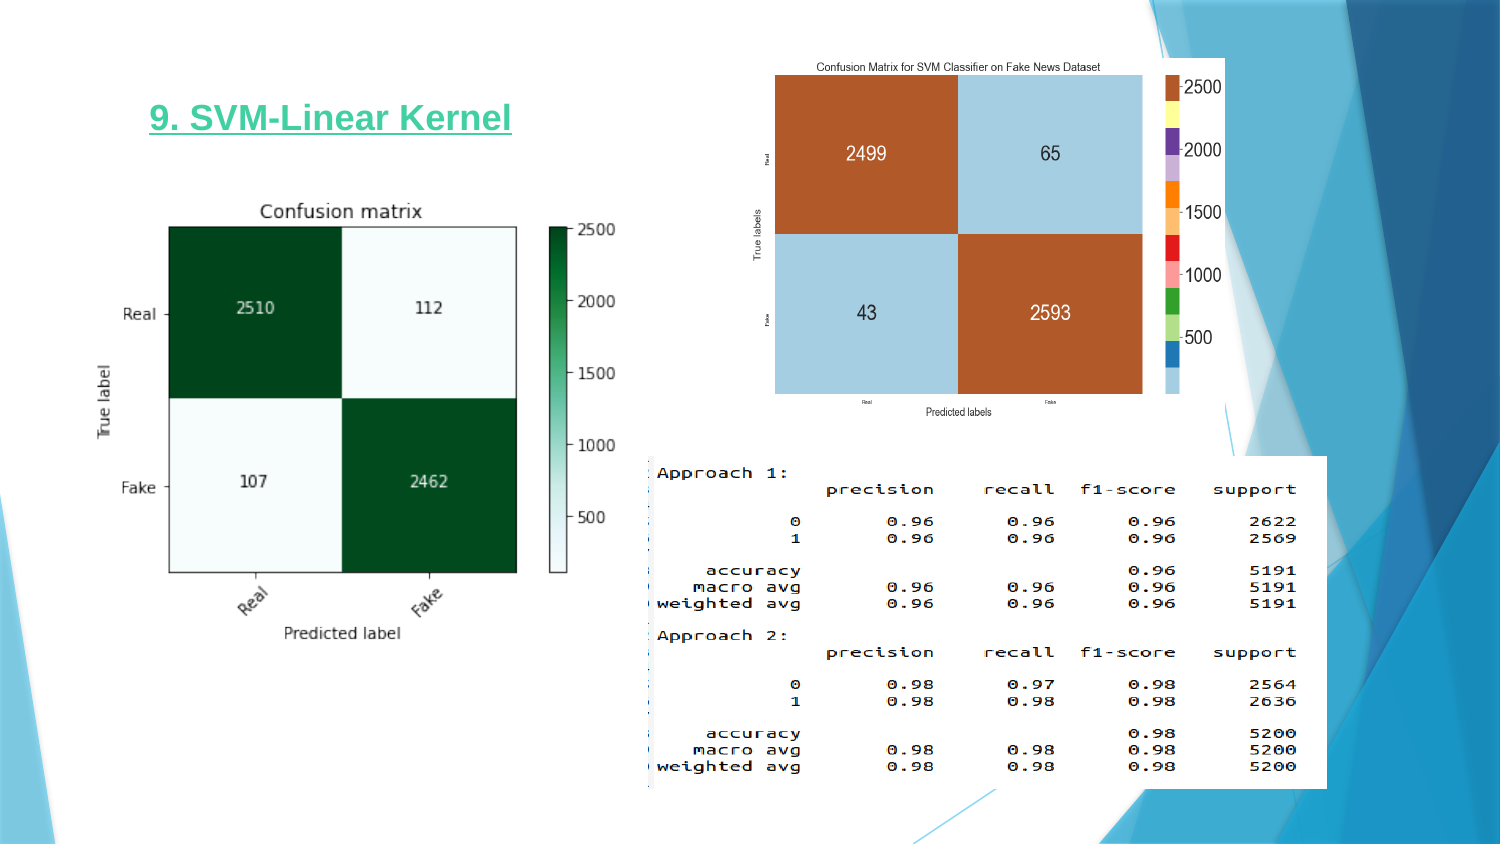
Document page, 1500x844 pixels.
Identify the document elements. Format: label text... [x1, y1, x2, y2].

title 9. SVM-Linear Kernel [134, 73, 730, 224]
picture [87, 191, 628, 653]
picture [749, 57, 1226, 423]
picture [647, 455, 1327, 790]
